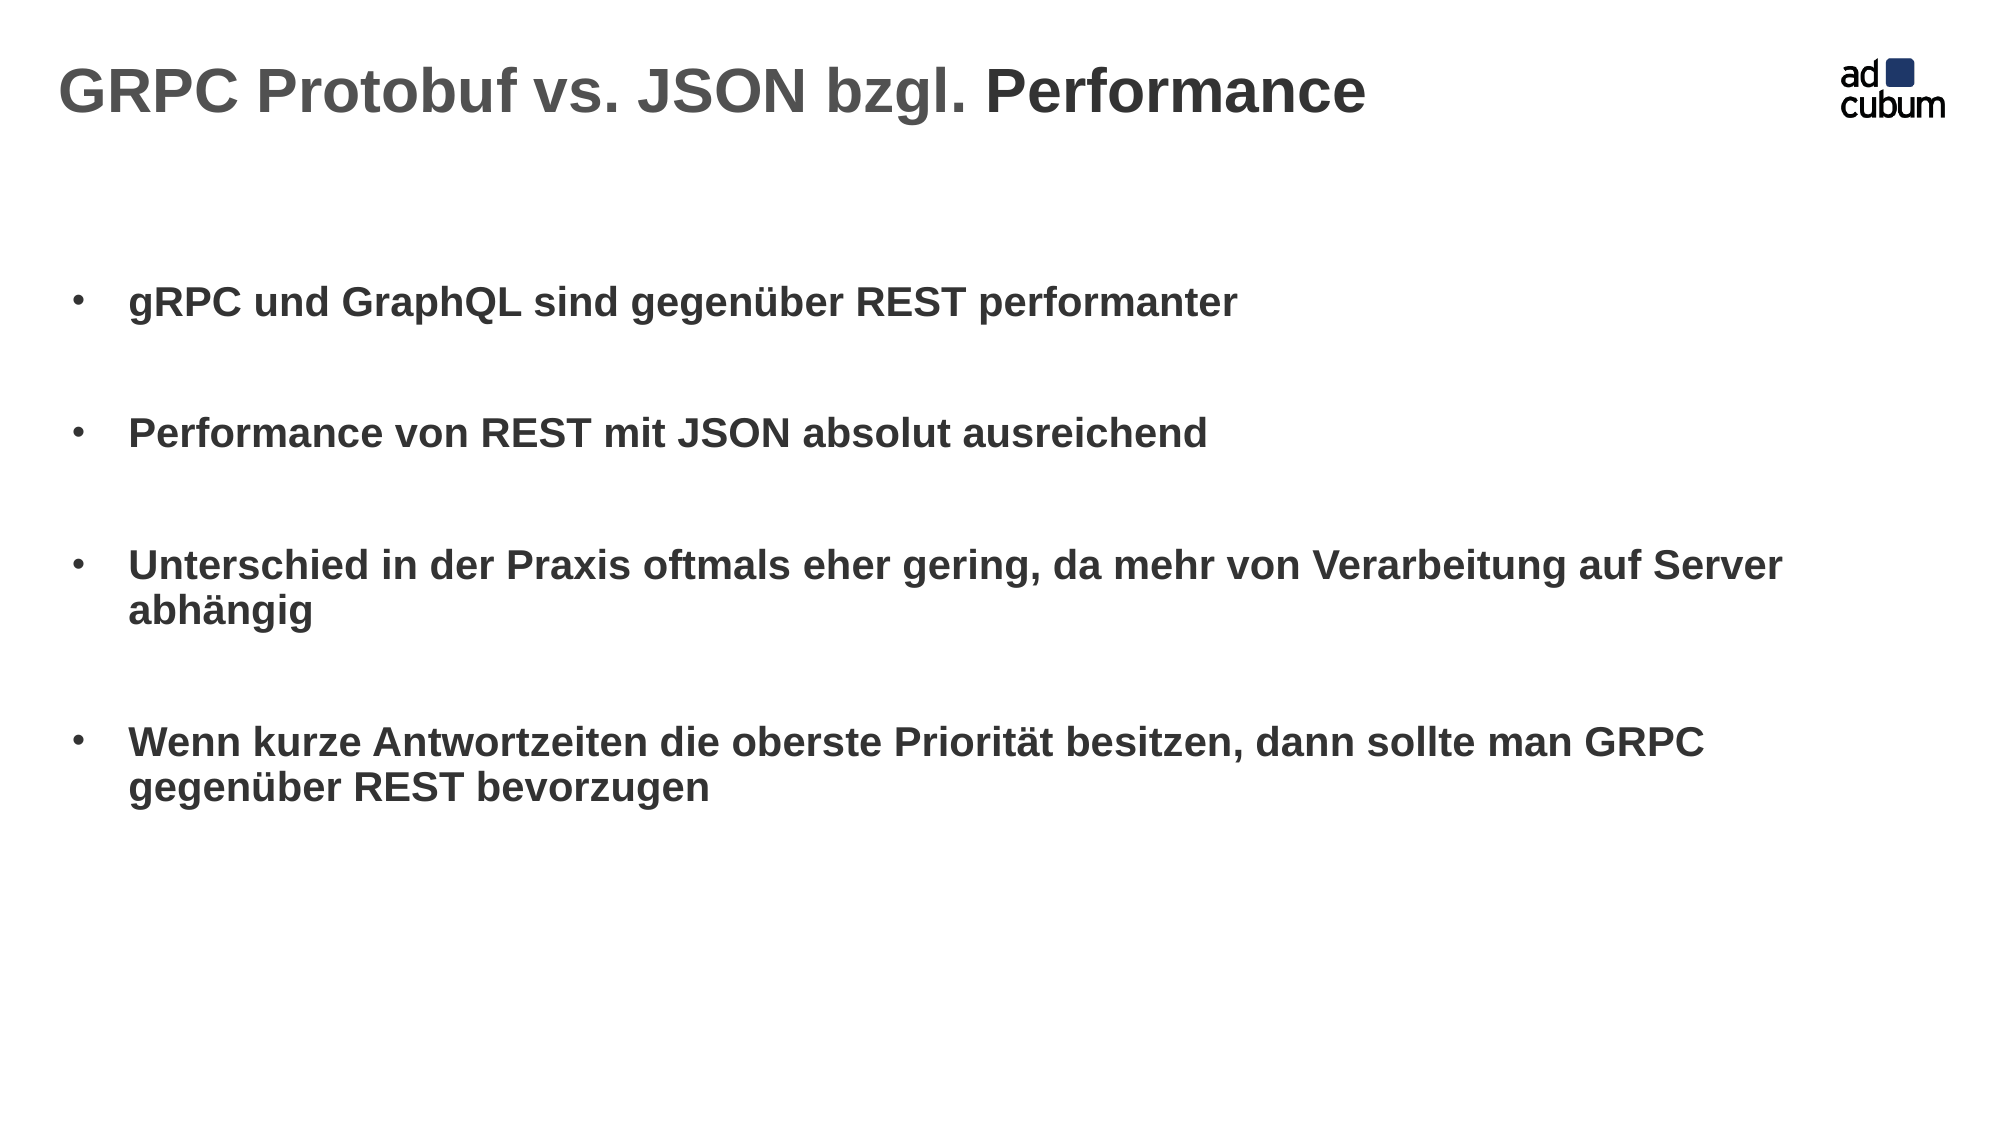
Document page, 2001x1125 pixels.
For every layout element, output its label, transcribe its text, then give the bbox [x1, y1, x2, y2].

list gRPC und GraphQL sind gegenüber REST performanter Performance von REST mit JSON absolut ausreichend Unterschied in der Praxis oftmals eher gering, da mehr von Verarbeitung auf Server abhängig Wenn kurze Antwortzeiten die oberste Priorität besitzen, dann sollte man GRPC gegenüber REST bevorzugen [70, 208, 1913, 1005]
title GRPC Protobuf vs. JSON bzgl. Performance [59, 58, 1756, 186]
picture [1841, 58, 1945, 118]
